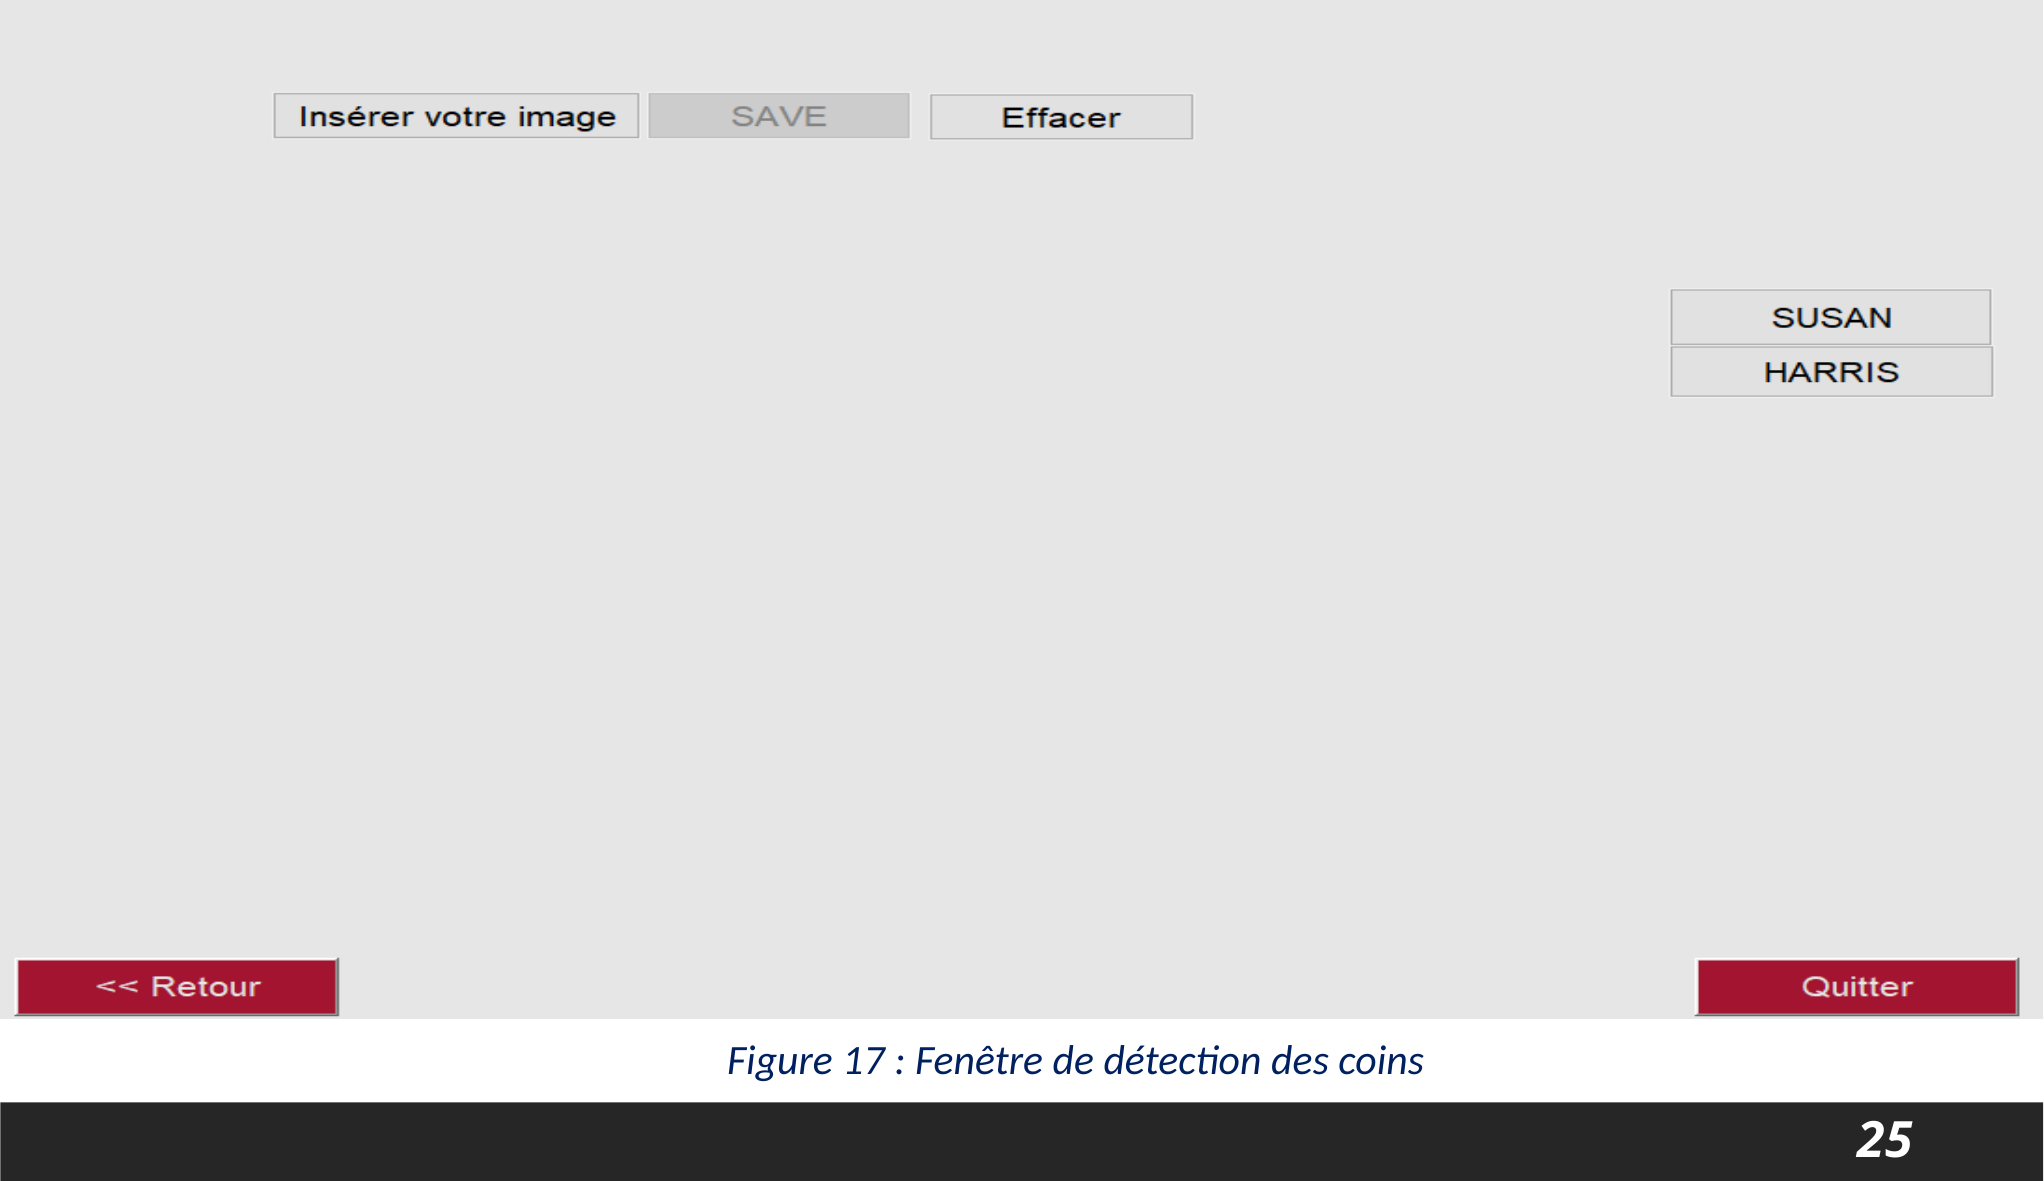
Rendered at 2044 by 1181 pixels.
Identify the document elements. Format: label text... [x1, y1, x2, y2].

text_box Figure 17 : Fenêtre de détection des coins [569, 1029, 1592, 1091]
picture [0, 0, 2044, 1019]
slide_number 25 [1842, 1110, 1974, 1174]
